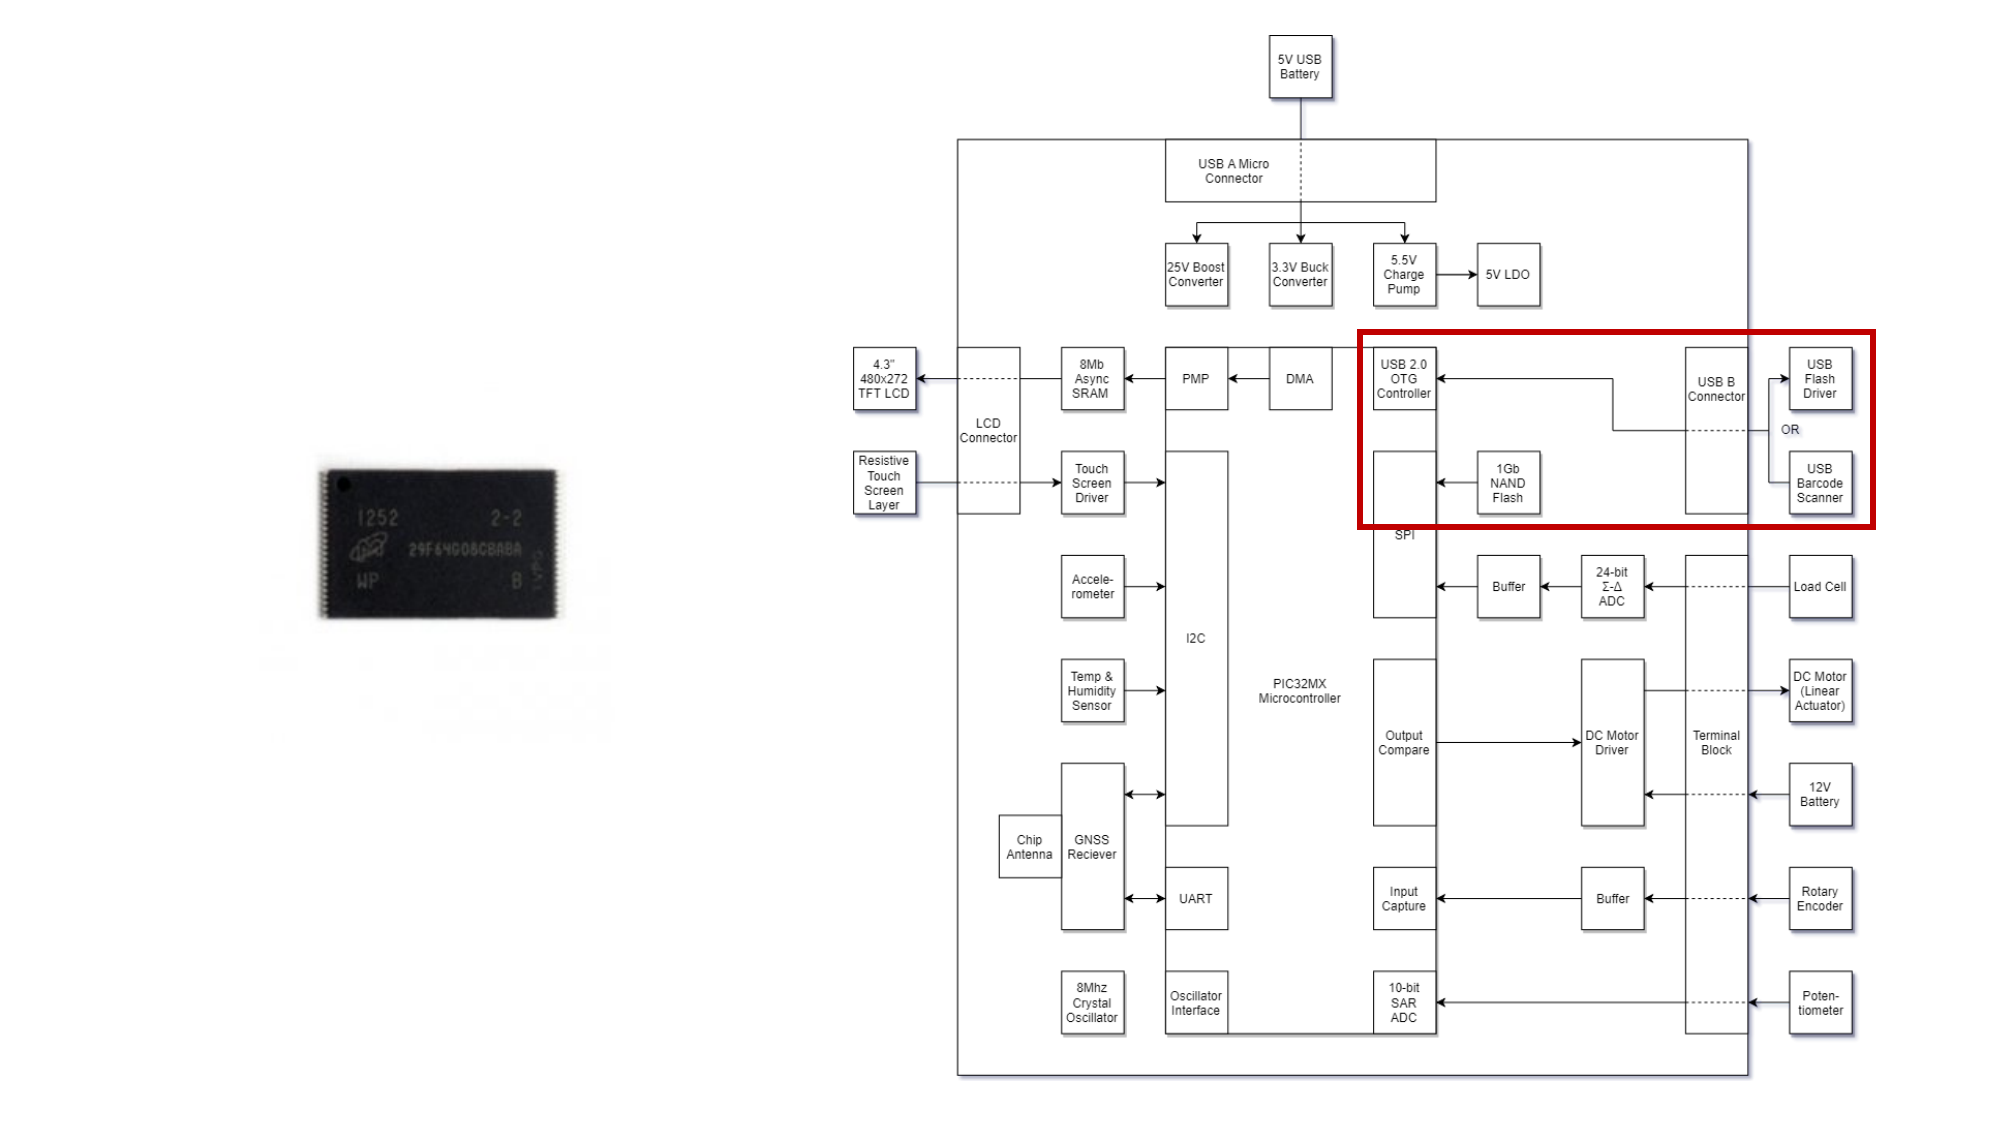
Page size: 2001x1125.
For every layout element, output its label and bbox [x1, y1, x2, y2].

text_box [1860, 331, 1874, 528]
picture [853, 35, 1860, 1081]
picture [197, 382, 683, 743]
